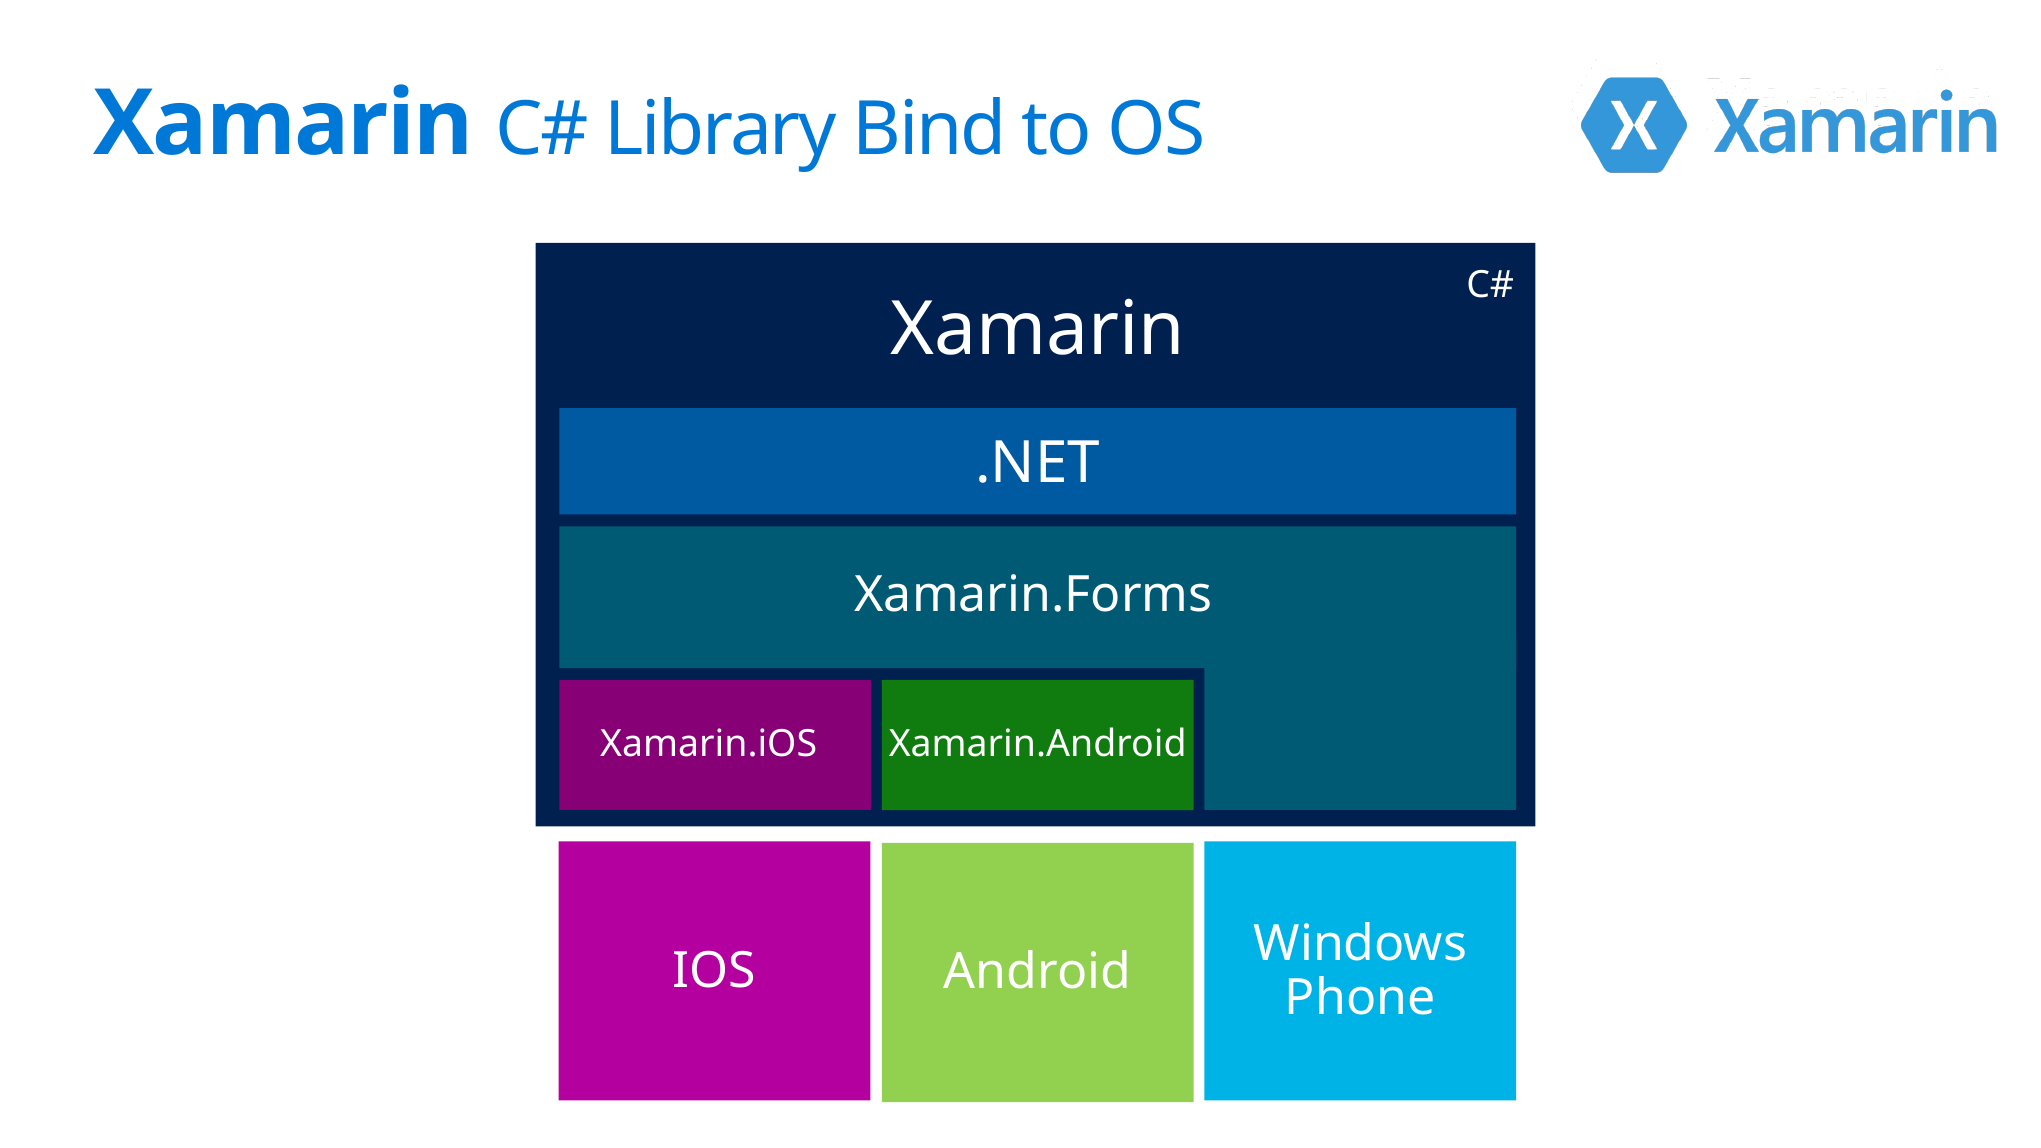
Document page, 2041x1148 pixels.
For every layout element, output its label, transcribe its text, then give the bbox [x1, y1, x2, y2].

picture [1535, 0, 2041, 244]
text_box .NET [582, 408, 1493, 520]
text_box Xamarin.Forms [578, 544, 1489, 646]
text_box [881, 785, 1194, 811]
text_box Android [881, 842, 1194, 1103]
text_box Xamarin [582, 266, 1493, 396]
text_box [559, 679, 872, 703]
text_box [559, 526, 1517, 669]
text_box Xamarin.Android [1164, 703, 1493, 785]
text_box IOS [558, 841, 871, 1101]
text_box [535, 242, 1536, 827]
text_box Xamarin.iOS [253, 703, 1164, 785]
text_box Windows Phone [1204, 841, 1517, 1101]
text_box [559, 785, 872, 811]
text_box [1204, 632, 1517, 811]
text_box Xamarin C# Library Bind to OS [70, 49, 1535, 200]
text_box [559, 407, 1517, 515]
text_box [881, 679, 1194, 703]
text_box C# [1035, 244, 1946, 326]
